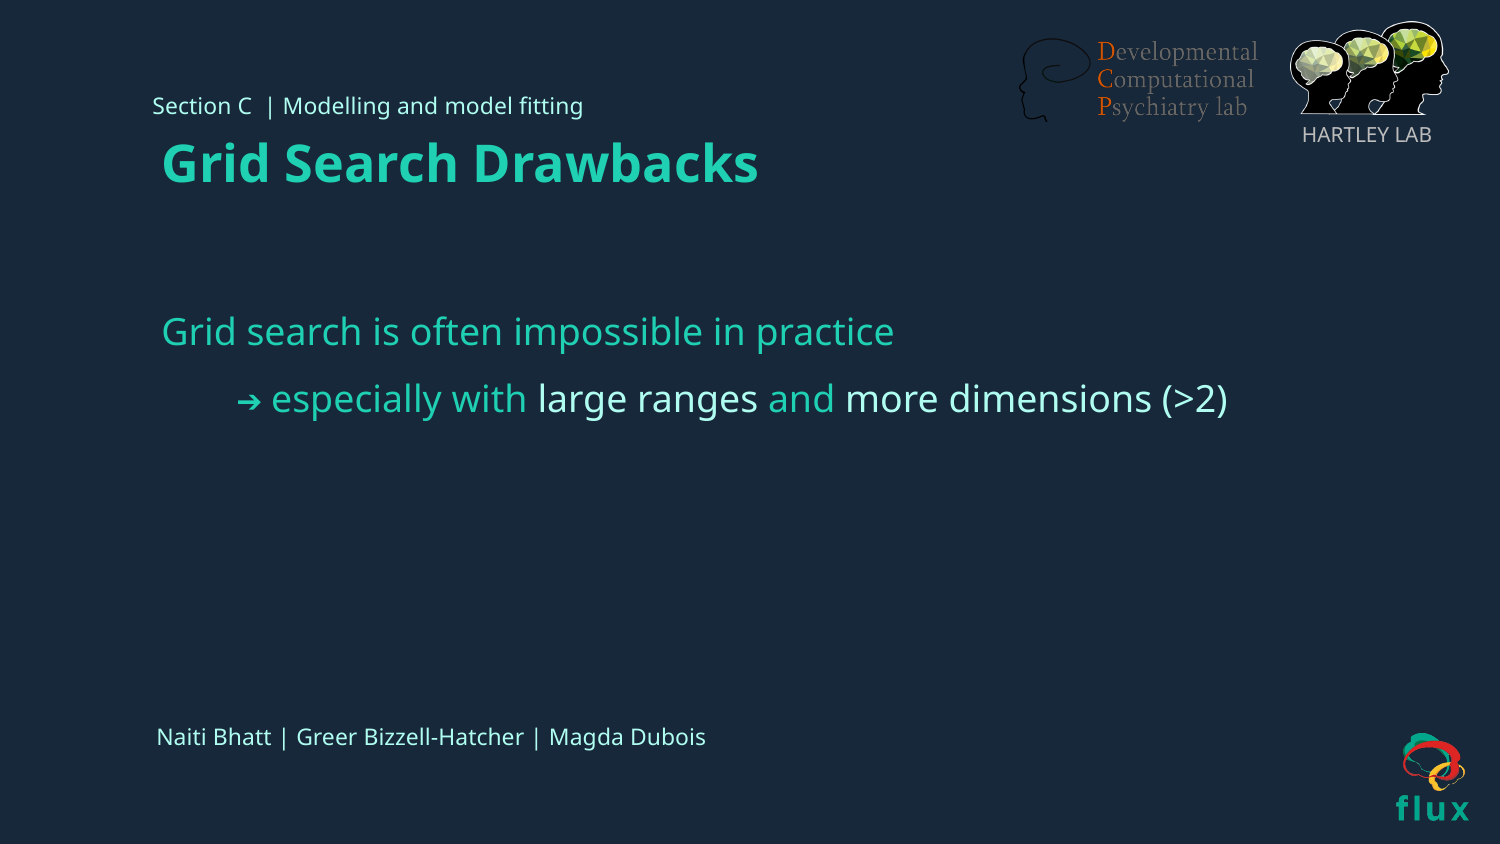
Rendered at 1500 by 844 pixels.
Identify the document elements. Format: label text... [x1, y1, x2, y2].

text_box Section C | Modelling and model fitting [137, 78, 1118, 134]
picture [1014, 38, 1244, 124]
picture [1390, 728, 1471, 823]
title Grid Search Drawbacks [146, 134, 1105, 270]
text_box Naiti Bhatt | Greer Bizzell-Hatcher | Magda Dubois [141, 708, 1054, 764]
text_box Grid search is often impossible in practice ➔ especially with large ranges and more dimensions (>2) [146, 270, 1314, 488]
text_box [1244, 20, 1490, 156]
